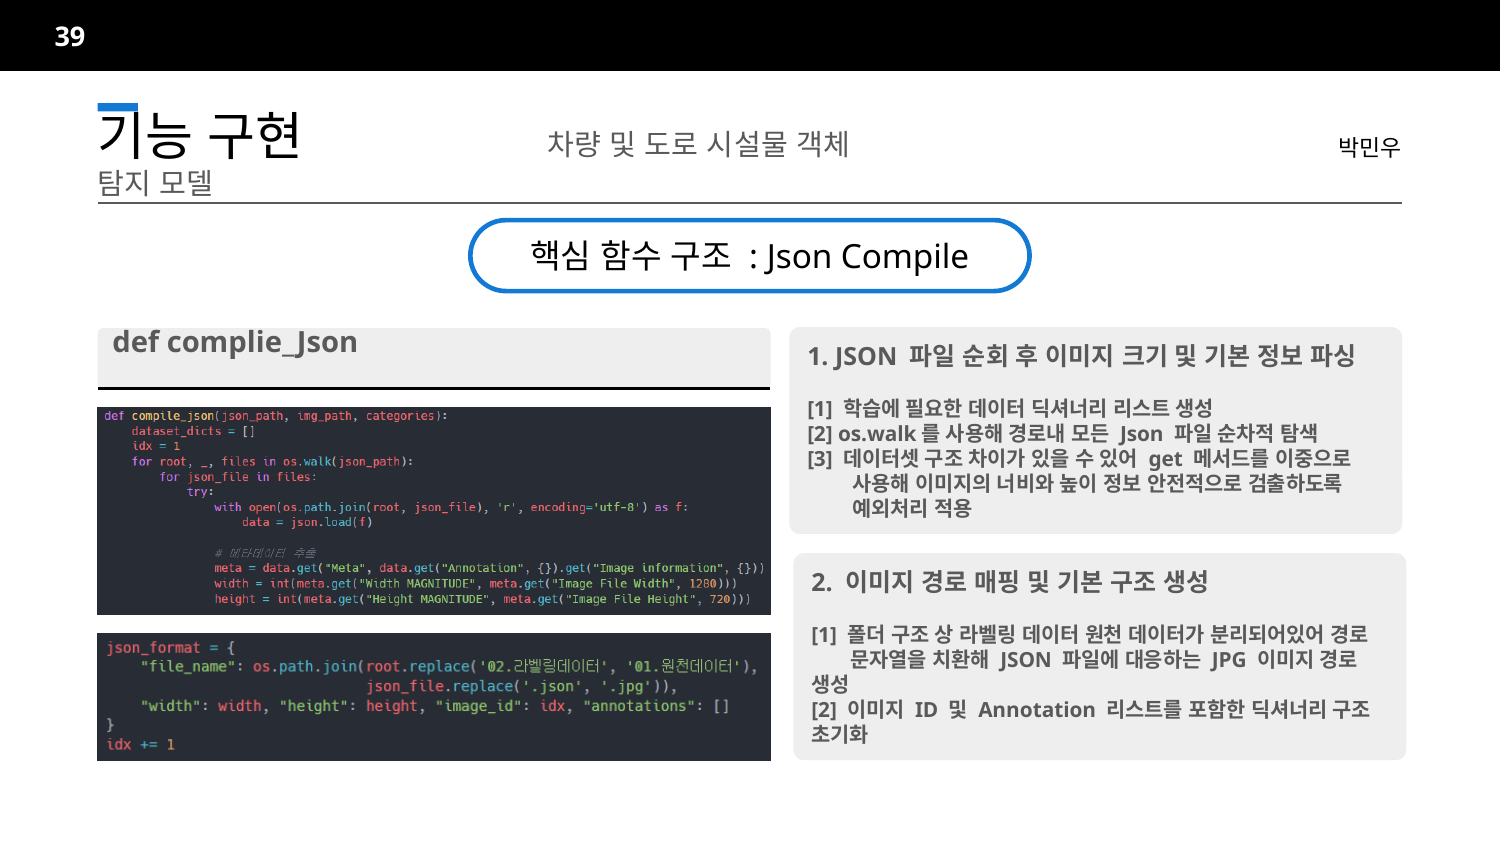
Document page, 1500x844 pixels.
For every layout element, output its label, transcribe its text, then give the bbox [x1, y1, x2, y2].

text_box 박민우 [1087, 106, 1403, 188]
text_box 기능 구현 차량 및 도로 시설물 객체 탐지 모델 [97, 111, 876, 192]
text_box def complie_Json [97, 328, 771, 387]
text_box [97, 103, 138, 111]
text_box 39 [39, 11, 127, 60]
text_box [0, 0, 1500, 71]
picture [97, 633, 771, 761]
picture [97, 407, 771, 615]
text_box 1. JSON 파일 순회 후 이미지 크기 및 기본 정보 파싱 [1] 학습에 필요한 데이터 딕셔너리 리스트 생성 [2] os.walk를 사용해 경로내 모든 Json 파일 순차적 탐색 [3] 데이터셋 구조 차이가 있을 수 있어 get 메서드를 이중으로 사용해 이미지의 너비와 높이 정보 안전적으로 검출하도록 예외처리 적용 [789, 327, 1403, 534]
text_box 2. 이미지 경로 매핑 및 기본 구조 생성 [1] 폴더 구조 상 라벨링 데이터 원천 데이터가 분리되어있어 경로 문자열을 치환해 JSON 파일에 대응하는 JPG 이미지 경로 생성 [2] 이미지 ID 및 Annotation 리스트를 포함한 딕셔너리 구조 초기화 [793, 553, 1407, 761]
text_box 핵심 함수 구조 : Json Compile [470, 220, 1030, 292]
